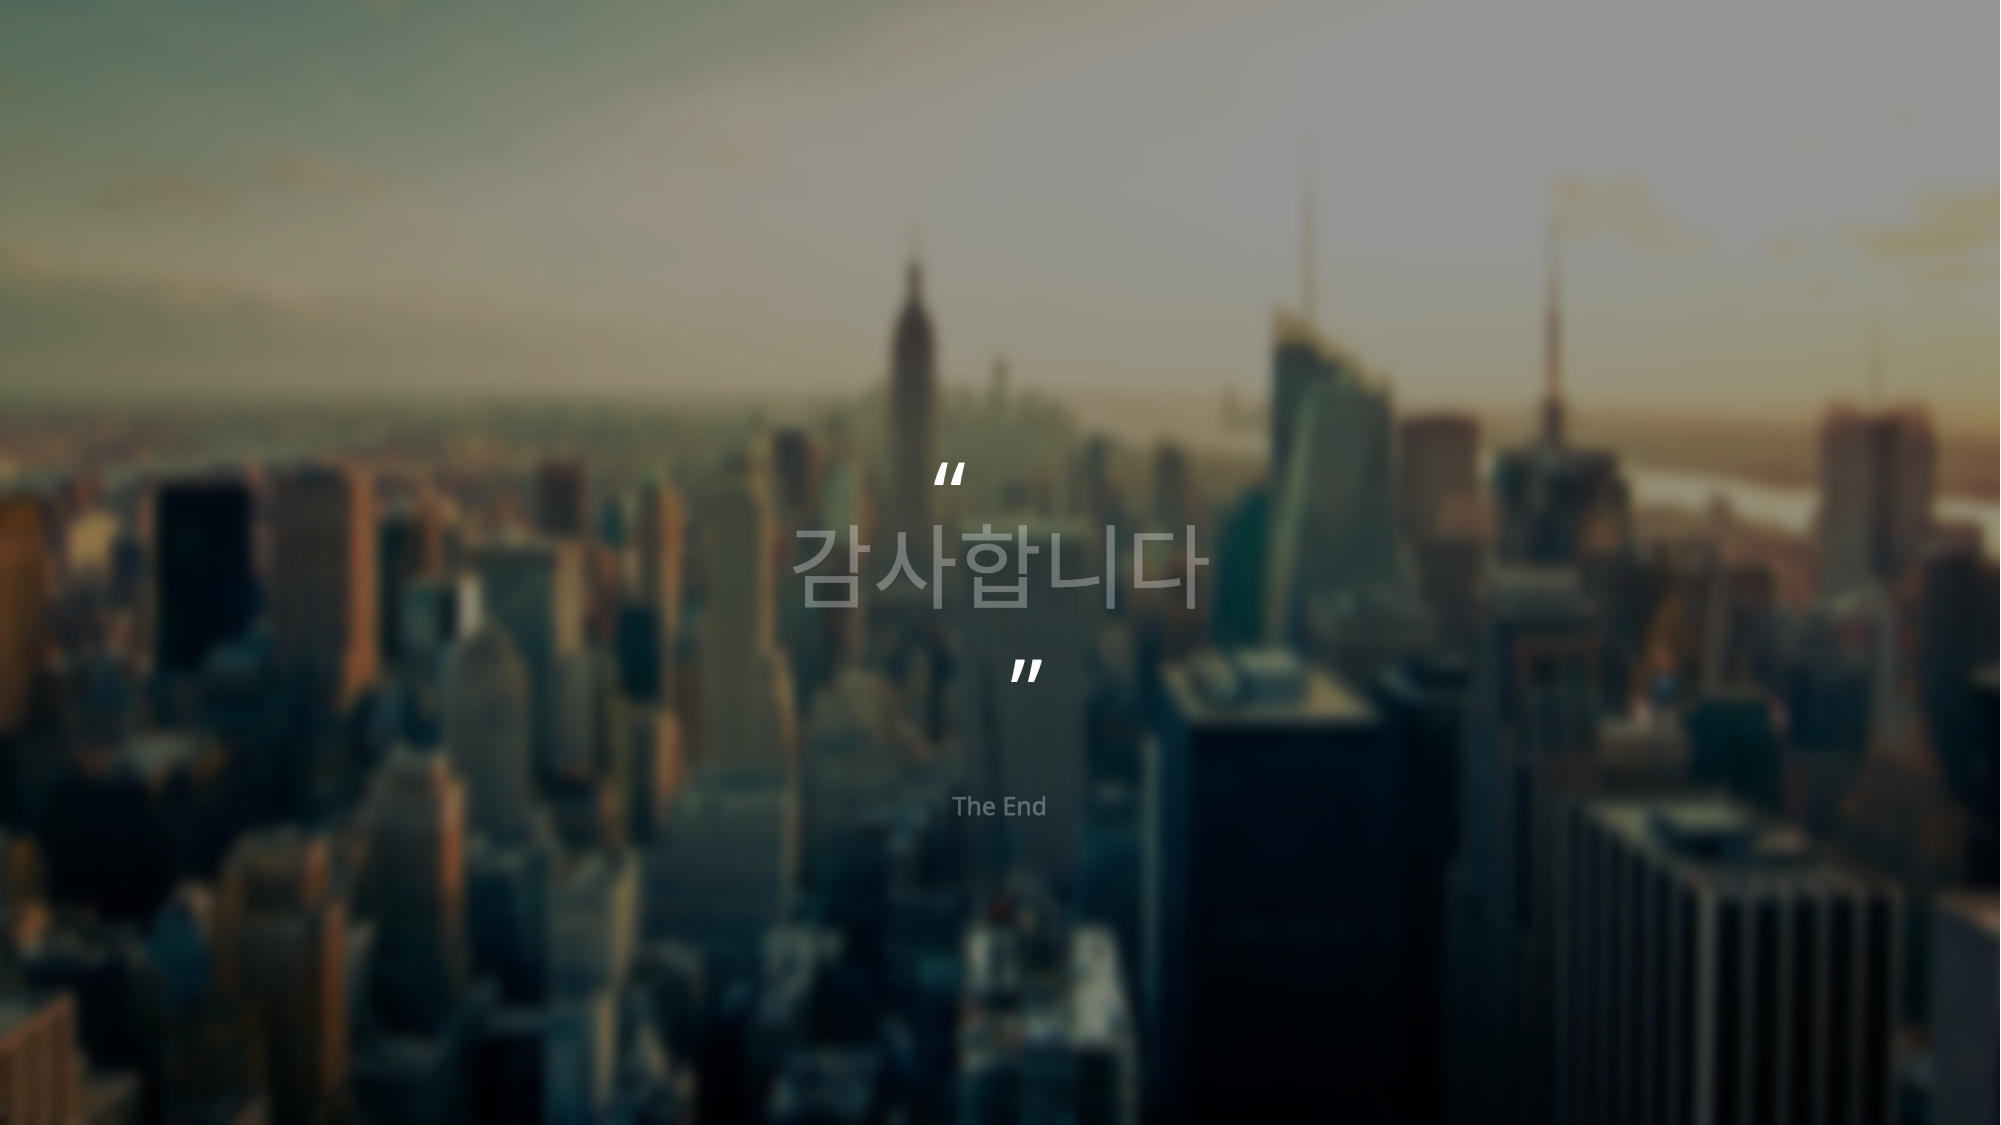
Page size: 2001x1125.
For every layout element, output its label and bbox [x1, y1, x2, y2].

picture [0, 0, 2000, 1125]
text_box [668, 429, 1332, 753]
